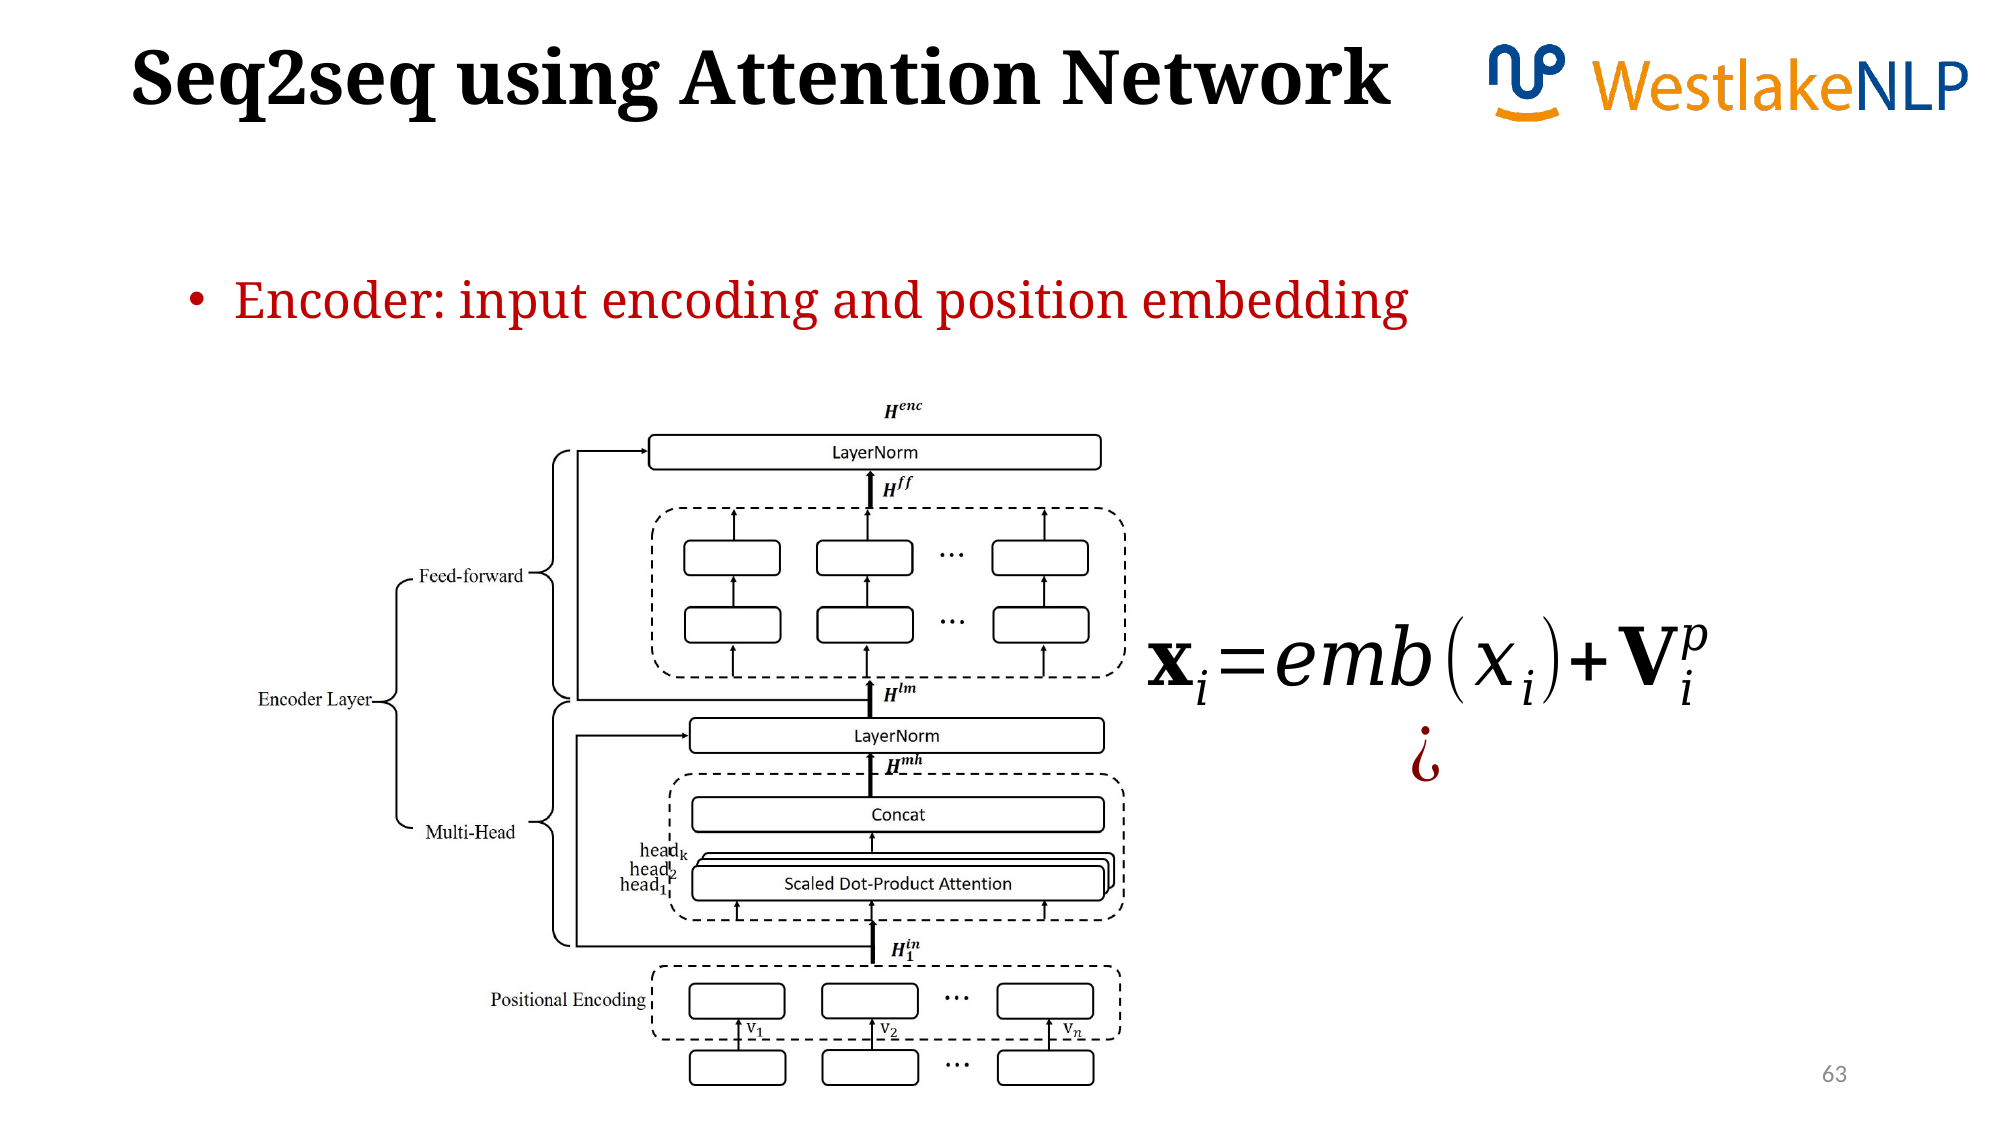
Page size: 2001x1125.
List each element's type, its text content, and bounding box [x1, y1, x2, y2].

picture [246, 396, 1144, 1086]
text_box Encoder: input encoding and position embedding [173, 260, 1548, 336]
picture [1459, 0, 2000, 170]
slide_number 63 [1412, 1042, 1863, 1103]
text_box Seq2seq using Attention Network [116, 22, 1428, 128]
